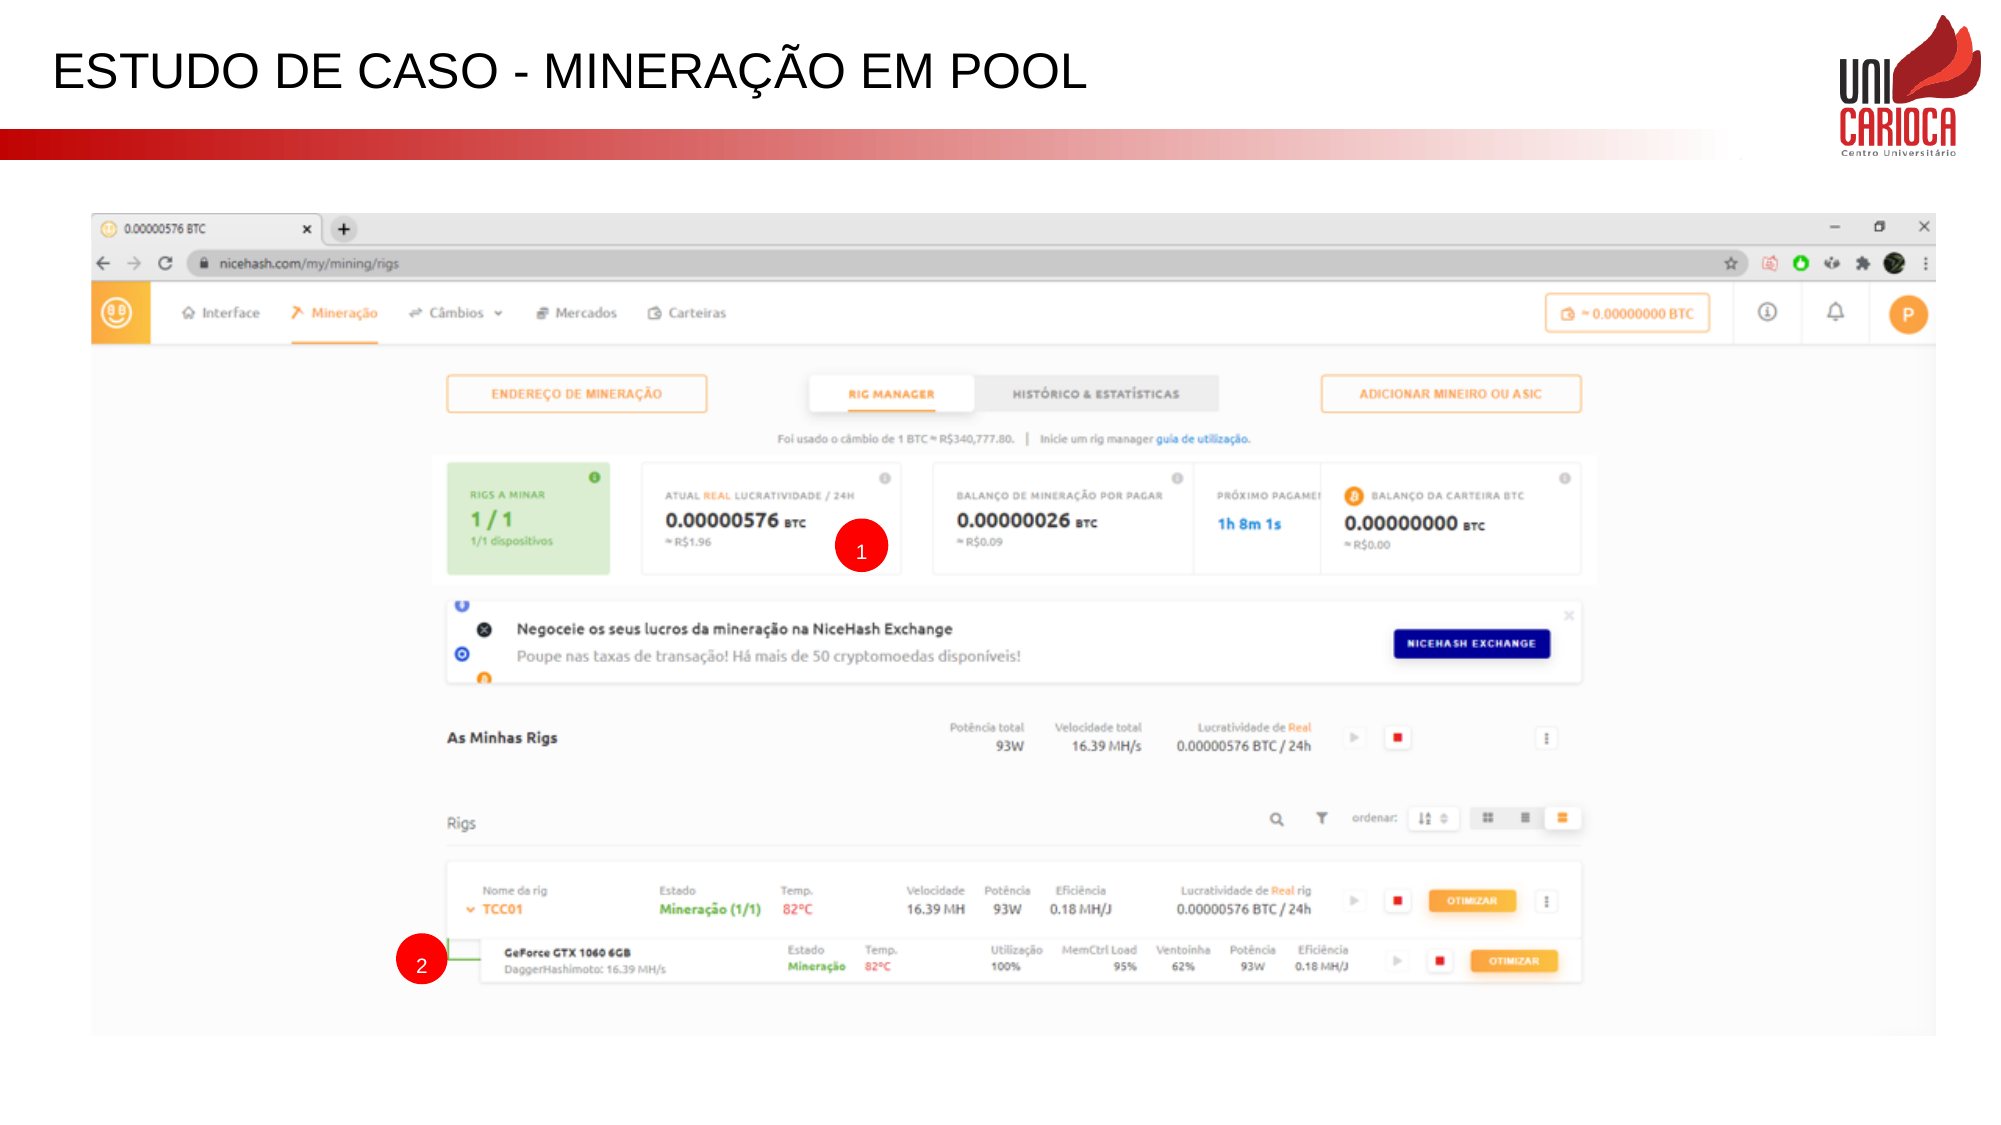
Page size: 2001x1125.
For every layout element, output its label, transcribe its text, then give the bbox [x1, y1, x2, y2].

text_box [0, 127, 1744, 162]
picture [91, 213, 1936, 1036]
text_box ESTUDO DE CASO - MINERAÇÃO EM POOL [38, 31, 1541, 107]
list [1840, 15, 1981, 156]
